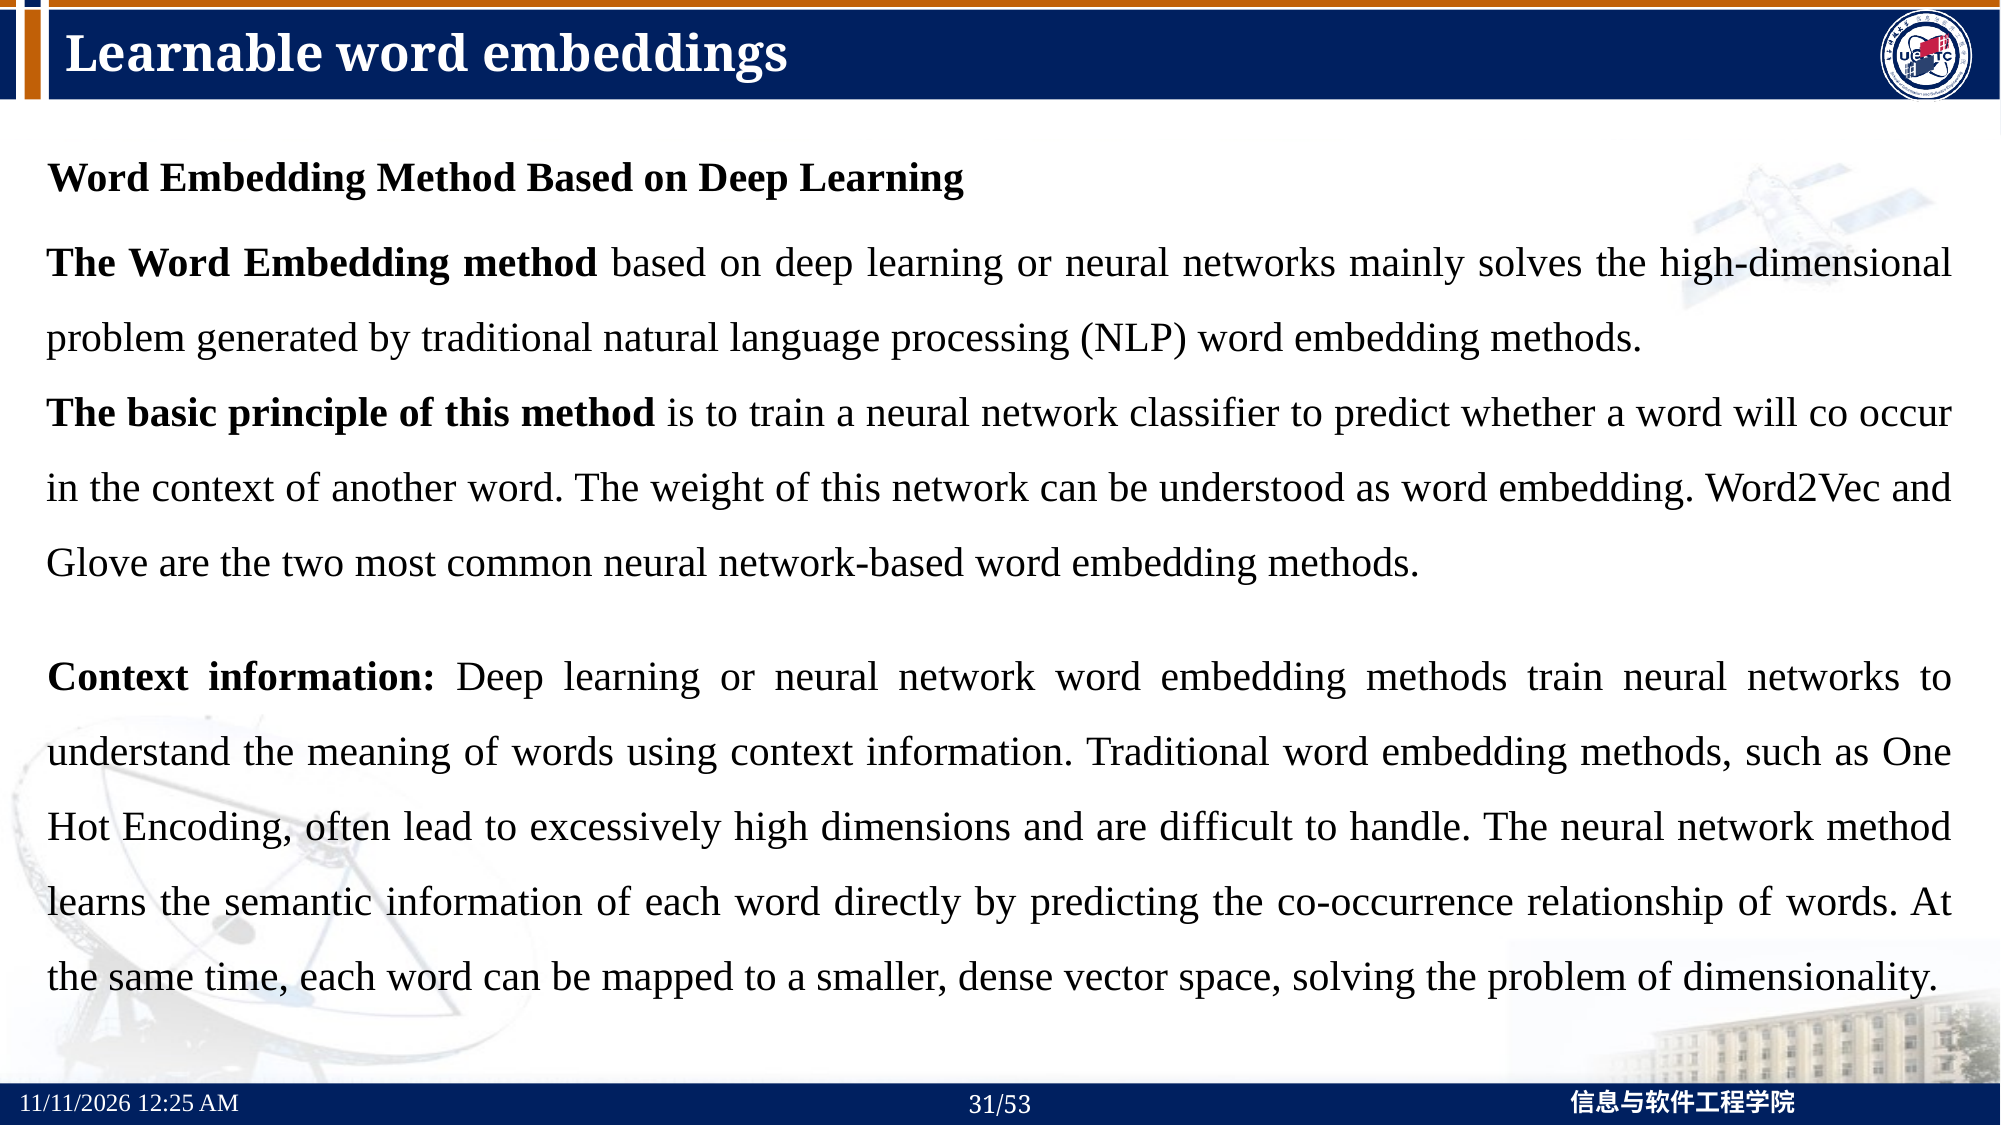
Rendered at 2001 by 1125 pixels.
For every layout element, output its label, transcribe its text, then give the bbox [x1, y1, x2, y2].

text_box Word Embedding Method Based on Deep Learning [32, 117, 1000, 223]
text_box Context information: Deep learning or neural network word embedding methods train neural networks to understand the meaning of words using context information. Traditional word embedding methods, such as One Hot Encoding, often lead to excessively high dimensions and are difficult to handle. The neural network method learns the semantic information of each word directly by predicting the co-occurrence relationship of words. At the same time, each word can be mapped to a smaller, dense vector space, solving the problem of dimensionality. [32, 616, 1969, 1008]
text_box The Word Embedding method based on deep learning or neural networks mainly solves the high-dimensional problem generated by traditional natural language processing (NLP) word embedding methods. The basic principle of this method is to train a neural network classifier to predict whether a word will co occur in the context of another word. The weight of this network can be understood as word embedding. Word2Vec and Glove are the two most common neural network-based word embedding methods. [31, 202, 1969, 626]
picture [1880, 9, 1977, 102]
title Learnable word embeddings [50, 10, 1825, 101]
picture [0, 0, 2001, 1125]
